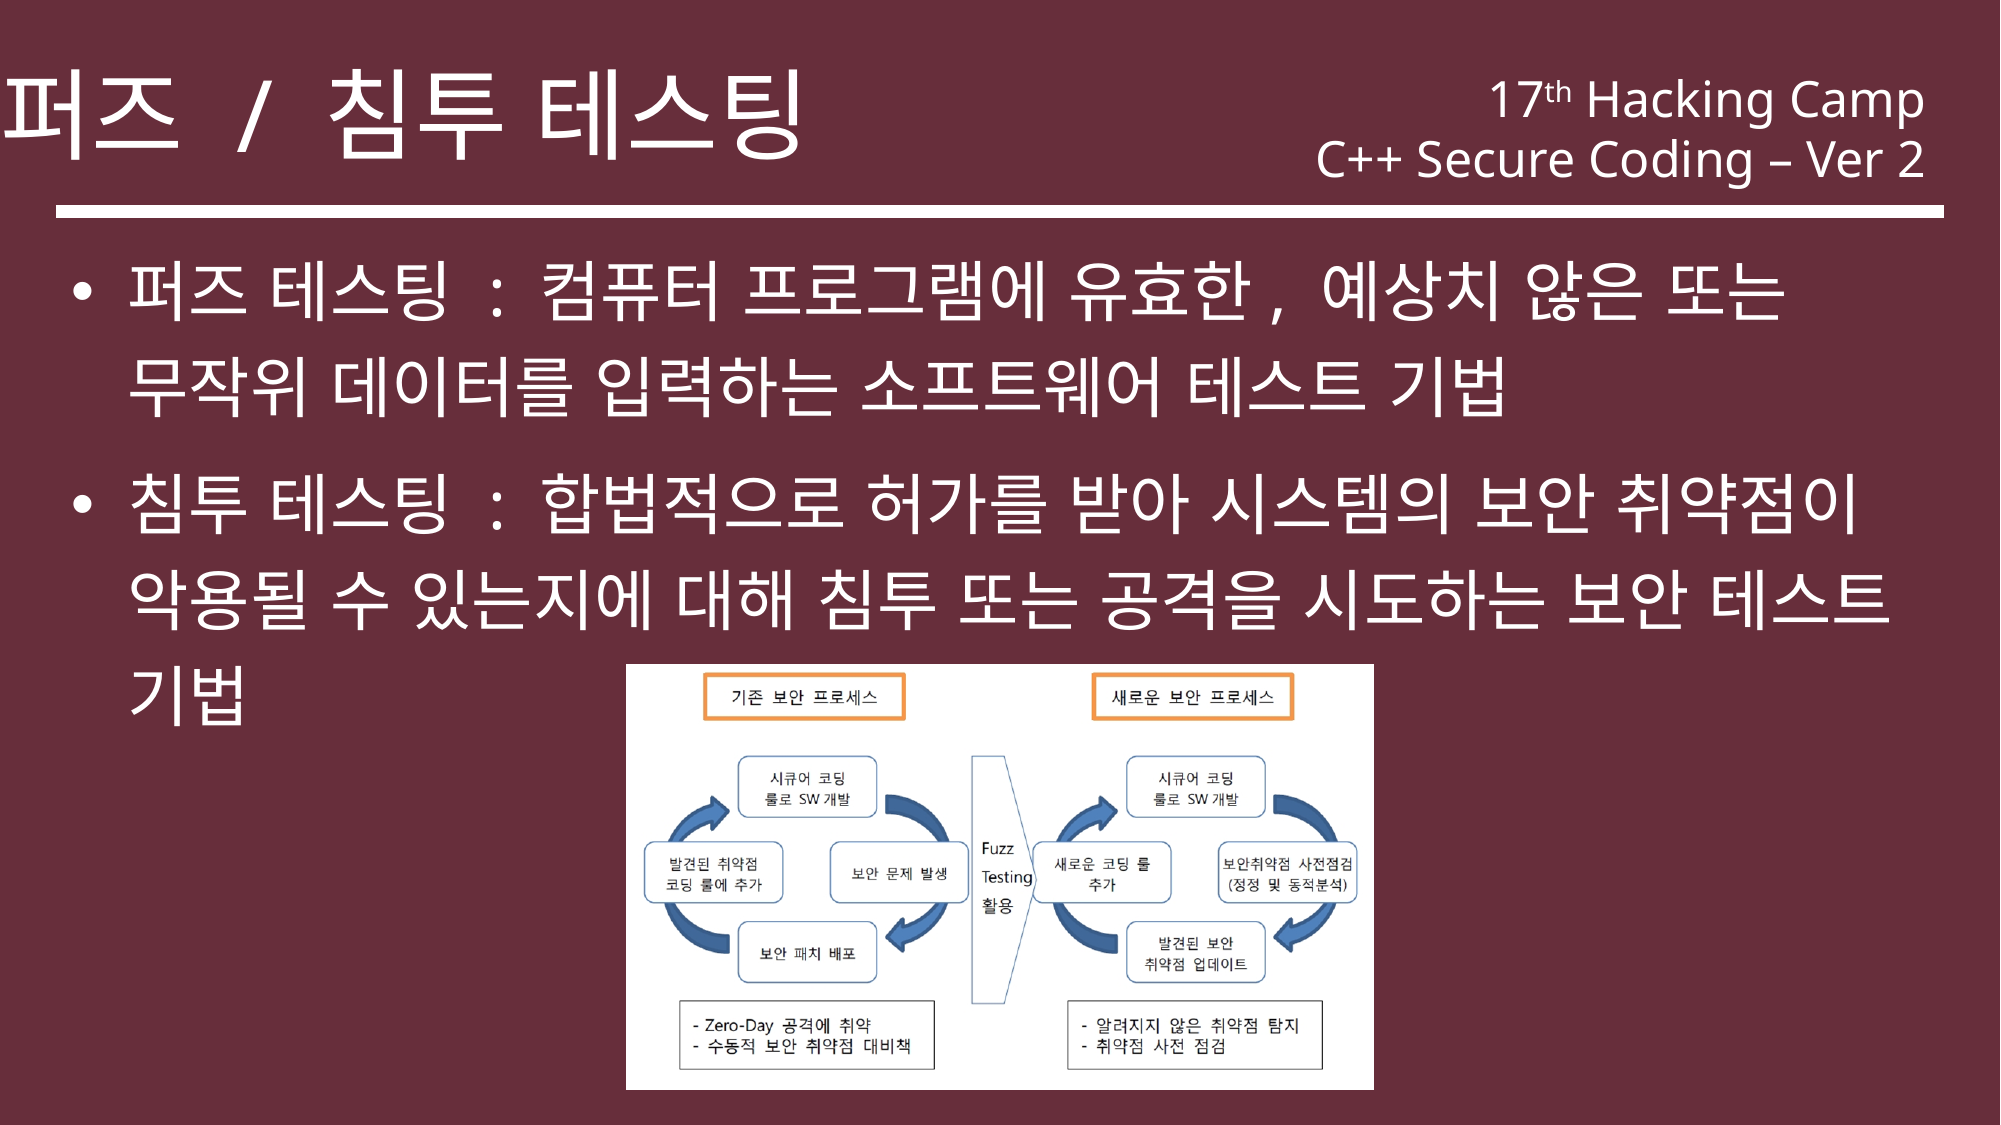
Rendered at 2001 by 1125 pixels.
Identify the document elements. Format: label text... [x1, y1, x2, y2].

text_box 퍼즈 테스팅 : 컴퓨터 프로그램에 유효한, 예상치 않은 또는 무작위 데이터를 입력하는 소프트웨어 테스트 기법 침투 테스팅 : 합법적으로 허가를 받아 시스템의 보안 취약점이 악용될 수 있는지에 대해 침투 또는 공격을 시도하는 보안 테스트 기법 [55, 226, 1945, 1075]
picture [626, 664, 1374, 1090]
text_box 퍼즈 / 침투 테스팅 [0, 44, 826, 180]
text_box 17th Hacking Camp C++ Secure Coding – Ver 2 [1300, 59, 1942, 195]
